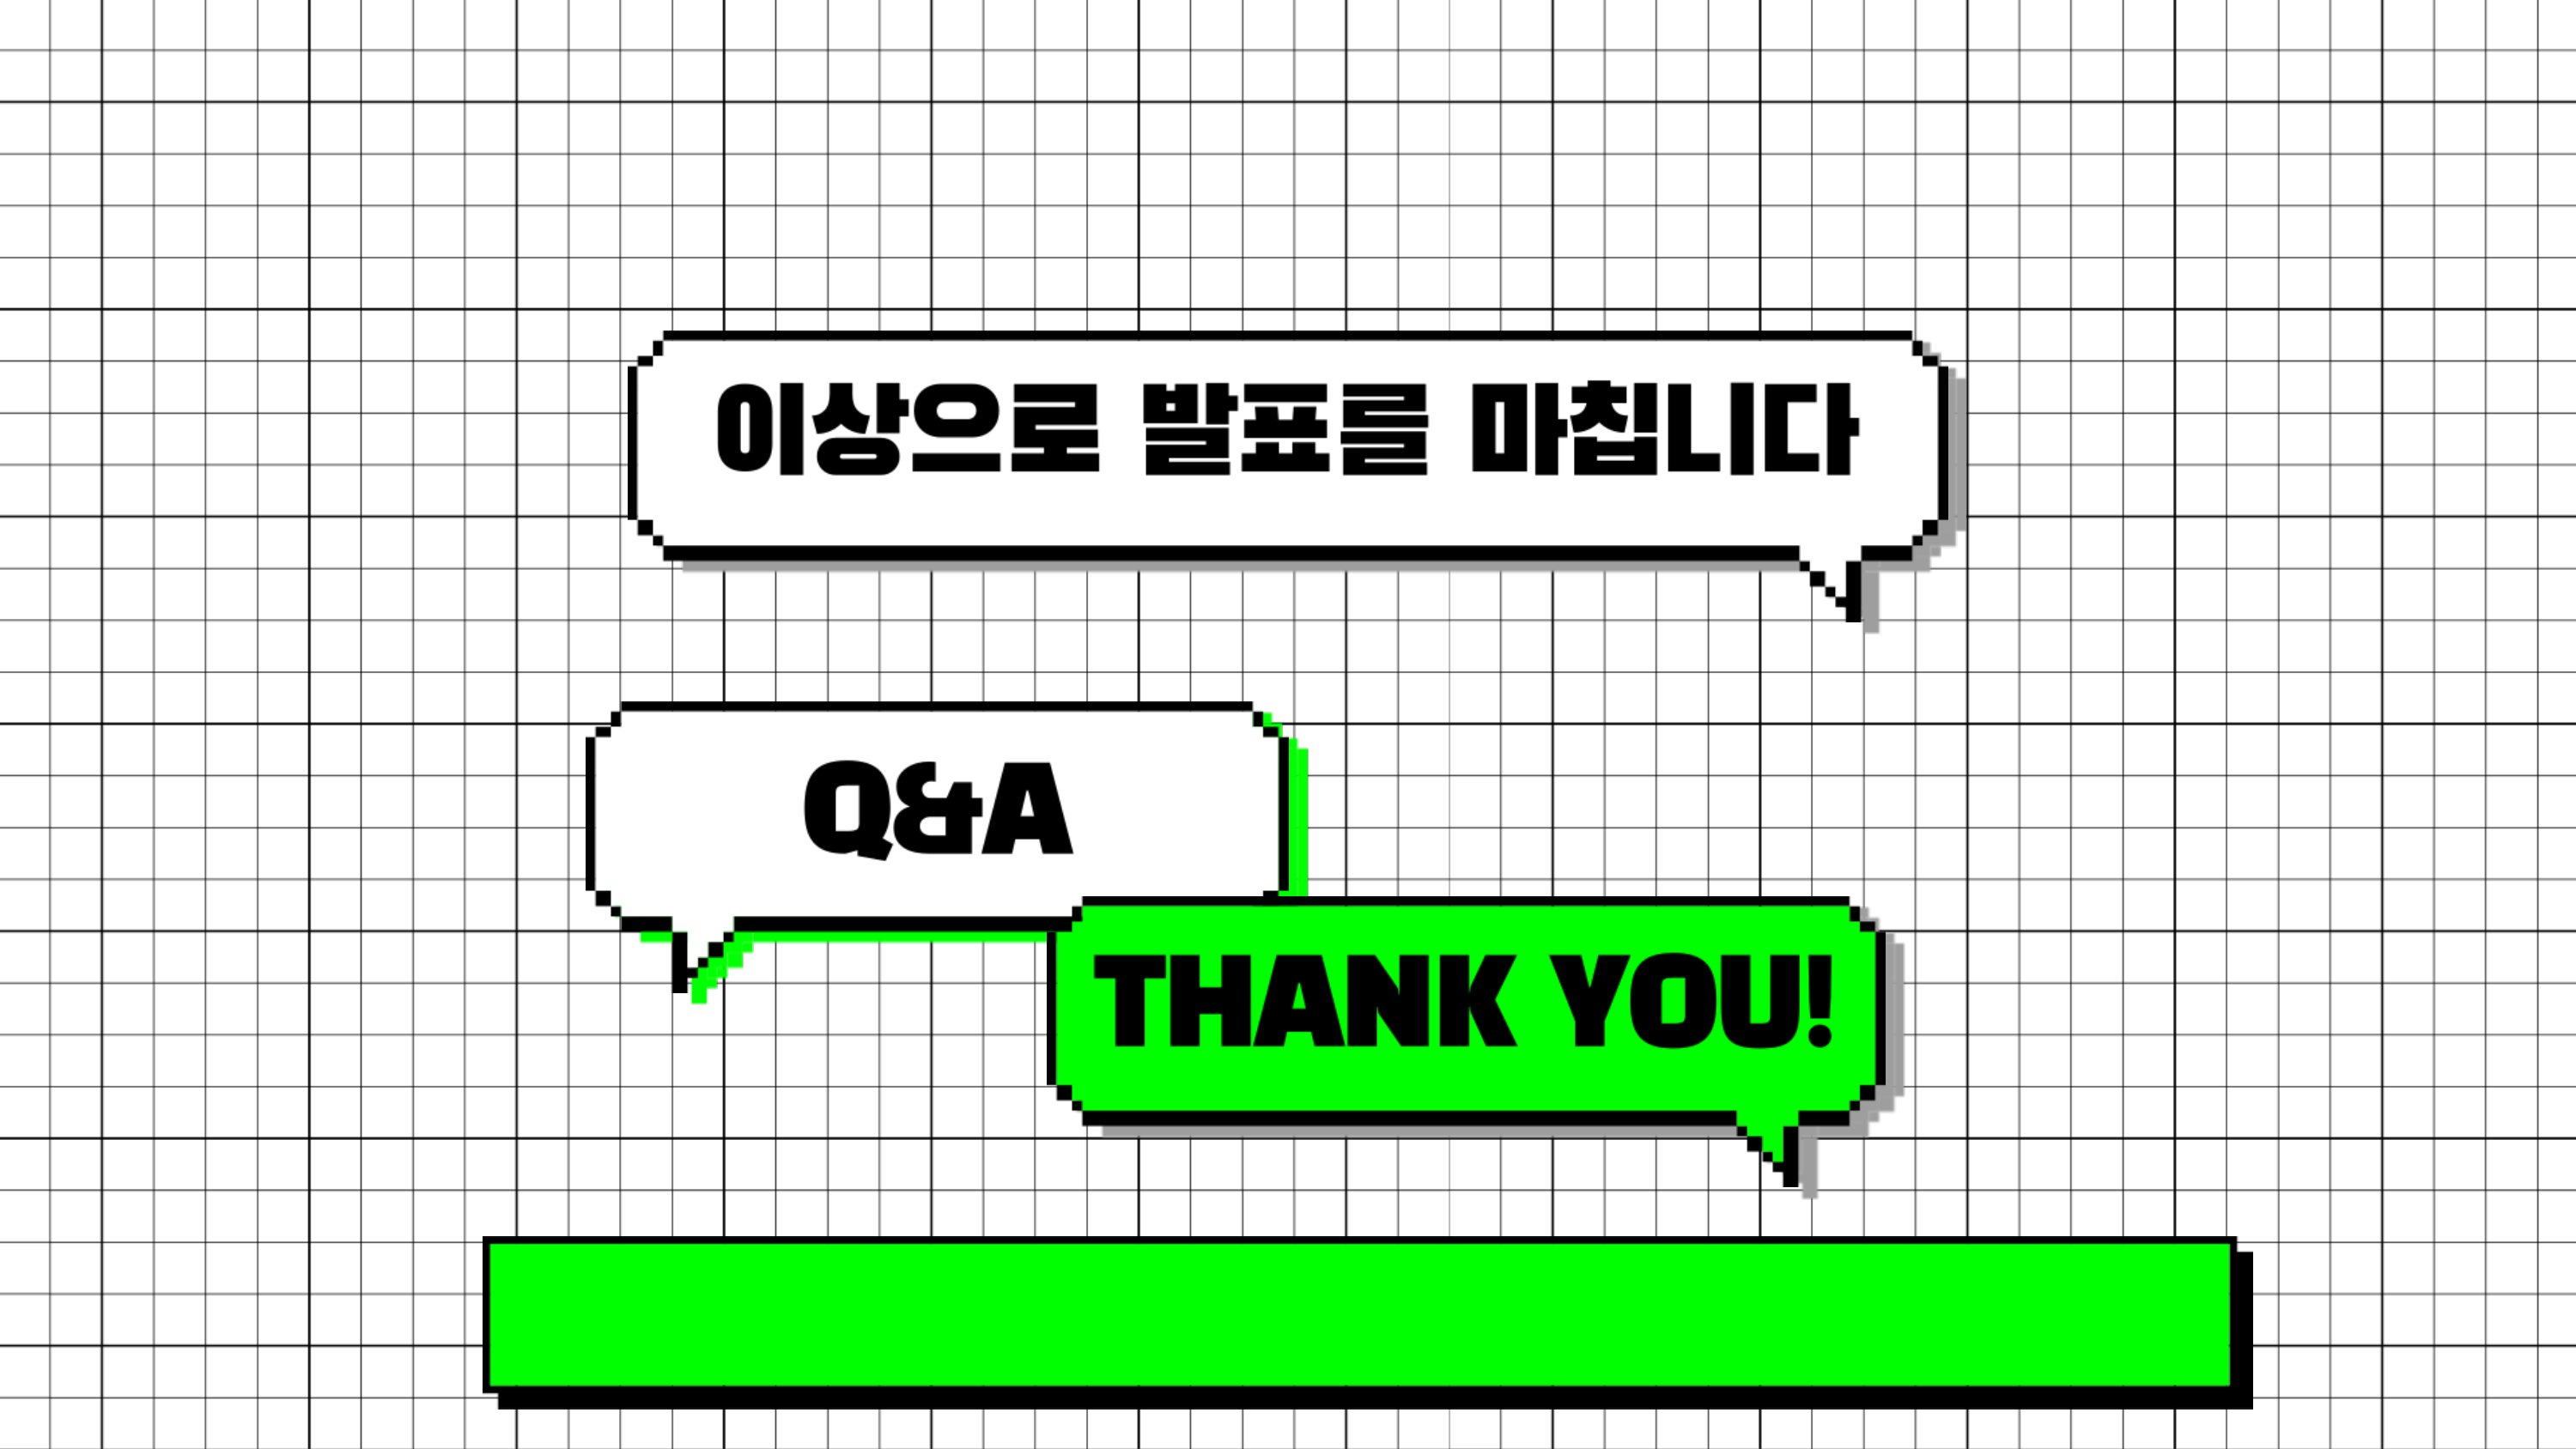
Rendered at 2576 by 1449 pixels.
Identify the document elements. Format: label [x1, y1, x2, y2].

text_box [253, 567, 2324, 1344]
picture [0, 779, 2576, 1449]
picture [0, 0, 2576, 197]
text_box [0, 197, 2576, 779]
